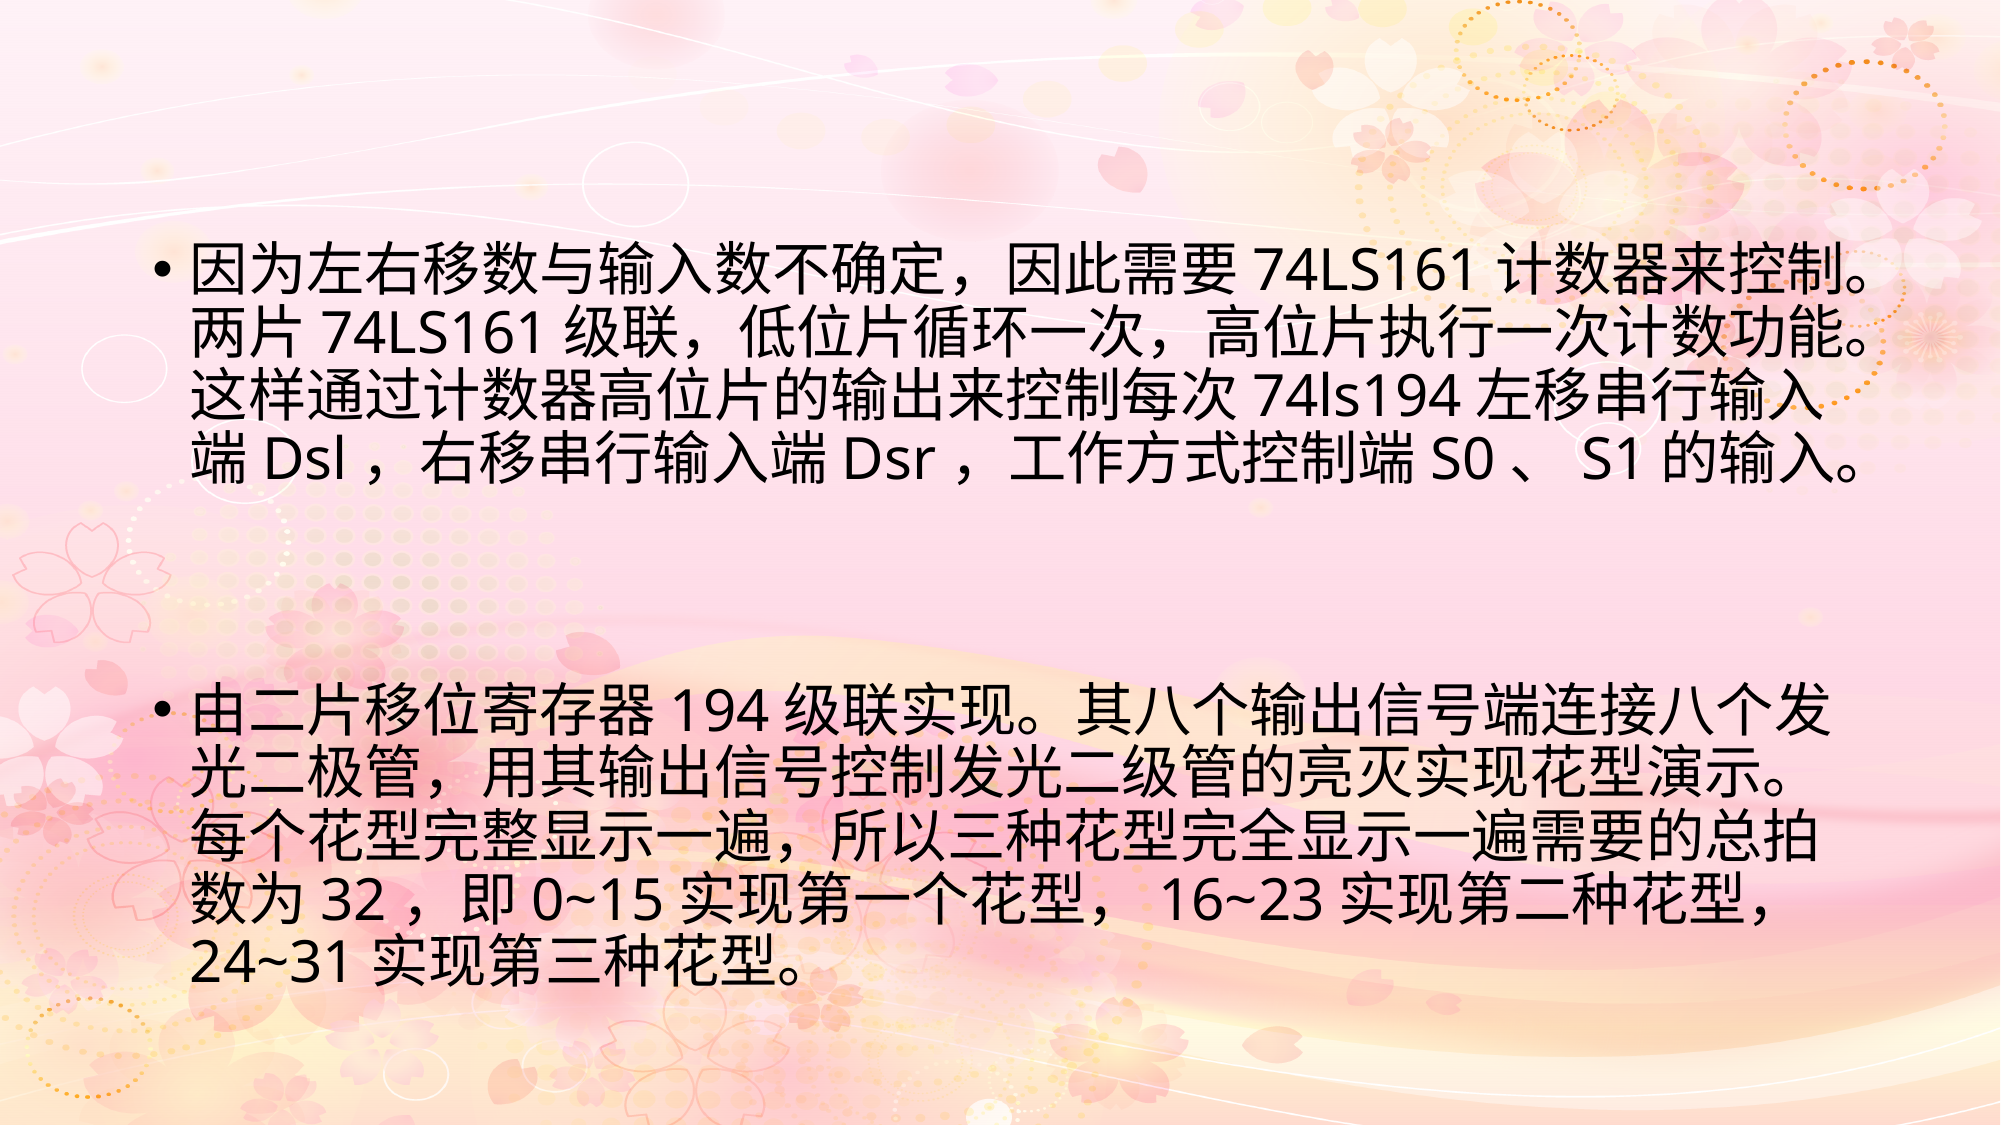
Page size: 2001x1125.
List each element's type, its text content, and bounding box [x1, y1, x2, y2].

list 因为左右移数与输入数不确定，因此需要74LS161计数器来控制。两片74LS161级联，低位片循环一次，高位片执行一次计数功能。这样通过计数器高位片的输出来控制每次74ls194左移串行输入端Dsl，右移串行输入端Dsr，工作方式控制端S0、S1的输入。 由二片移位寄存器194级联实现。其八个输出信号端连接八个发光二极管，用其输出信号控制发光二级管的亮灭实现花型演示。每个花型完整显示一遍，所以三种花型完全显示一遍需要的总拍数为32，即0~15实现第一个花型，16~23实现第二种花型，24~31实现第三种花型。 [137, 142, 1863, 1036]
picture [0, 0, 2001, 1125]
